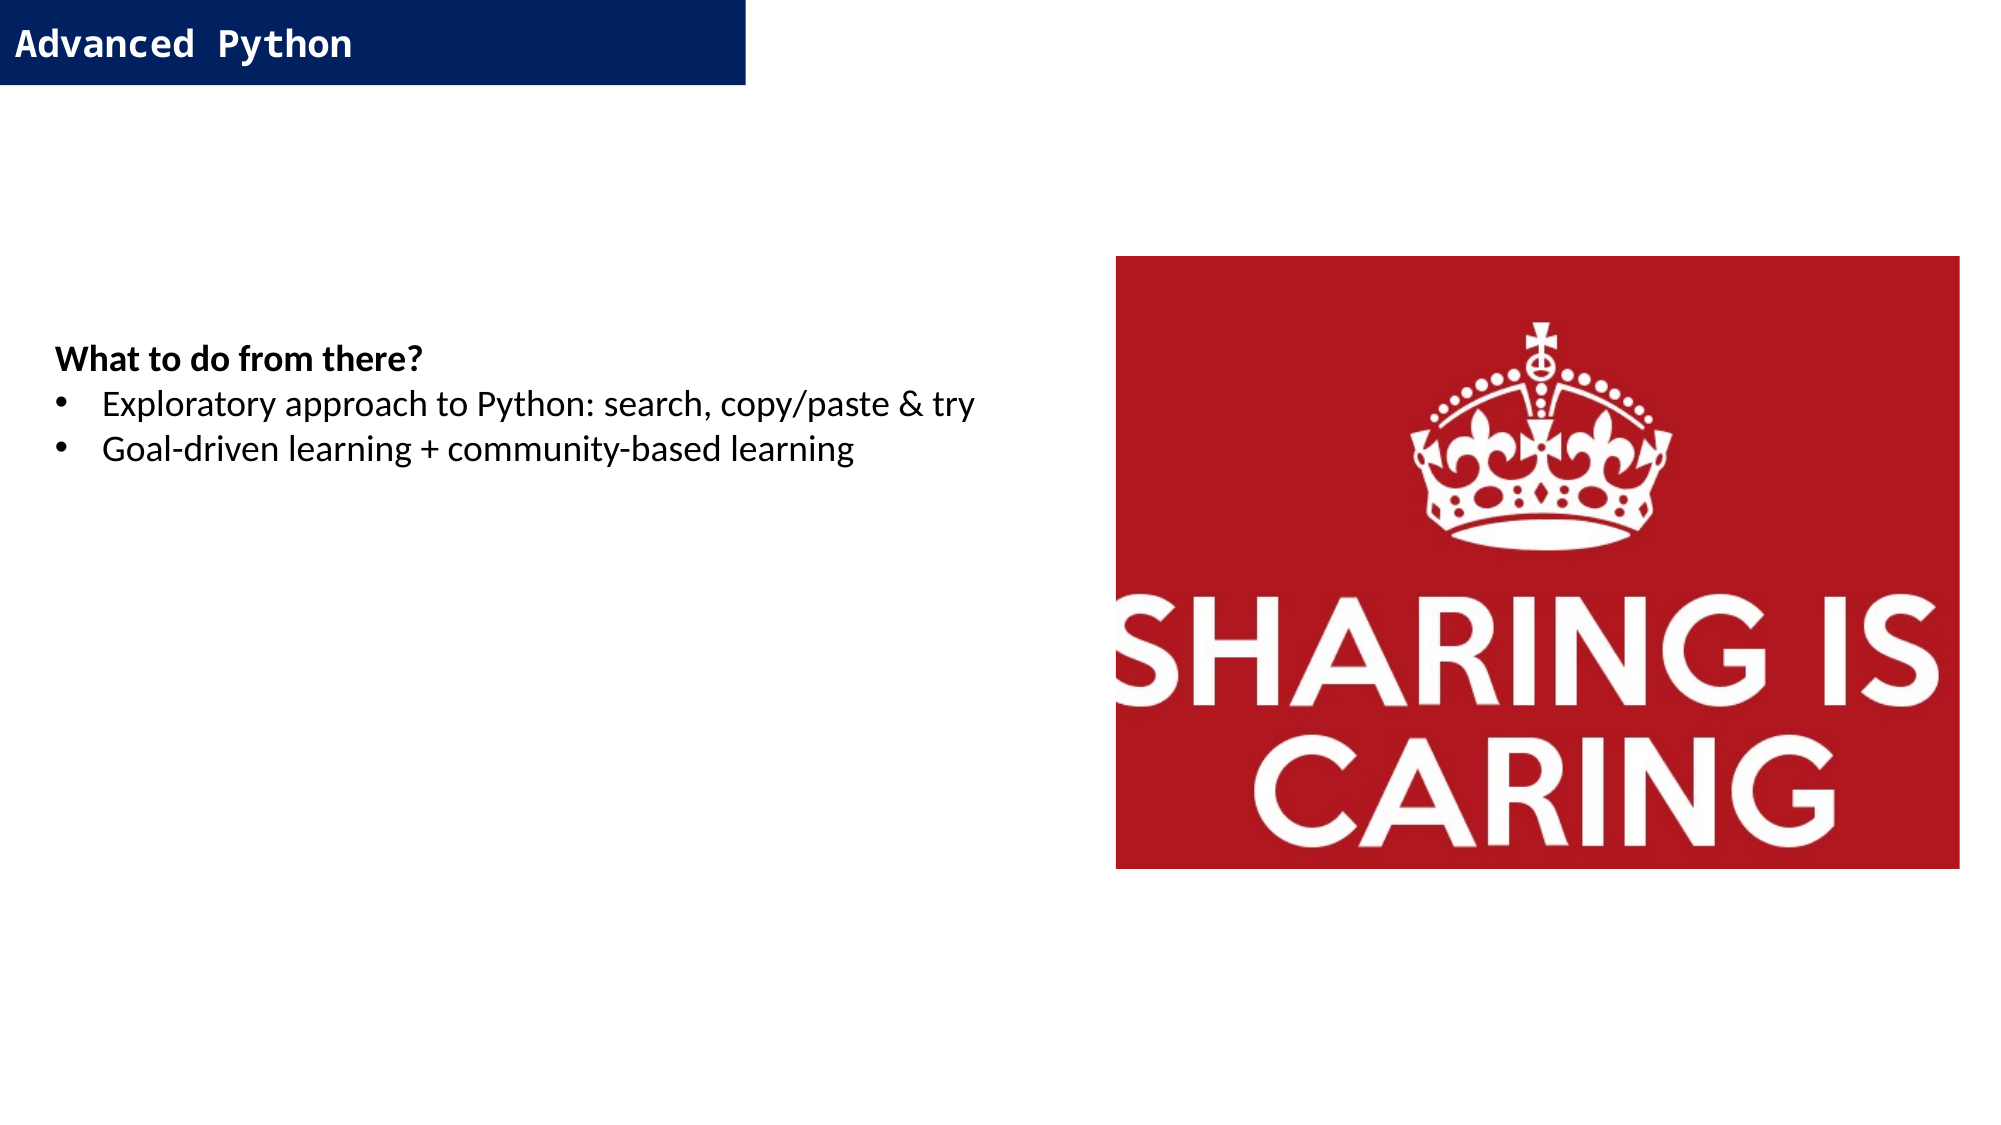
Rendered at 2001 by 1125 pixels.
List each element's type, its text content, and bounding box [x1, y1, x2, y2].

text_box Advanced Python [0, 0, 746, 86]
text_box What to do from there? Exploratory approach to Python: search, copy/paste & try Goal-driven learning + community-based learning [40, 259, 1115, 544]
picture [1115, 255, 1960, 869]
